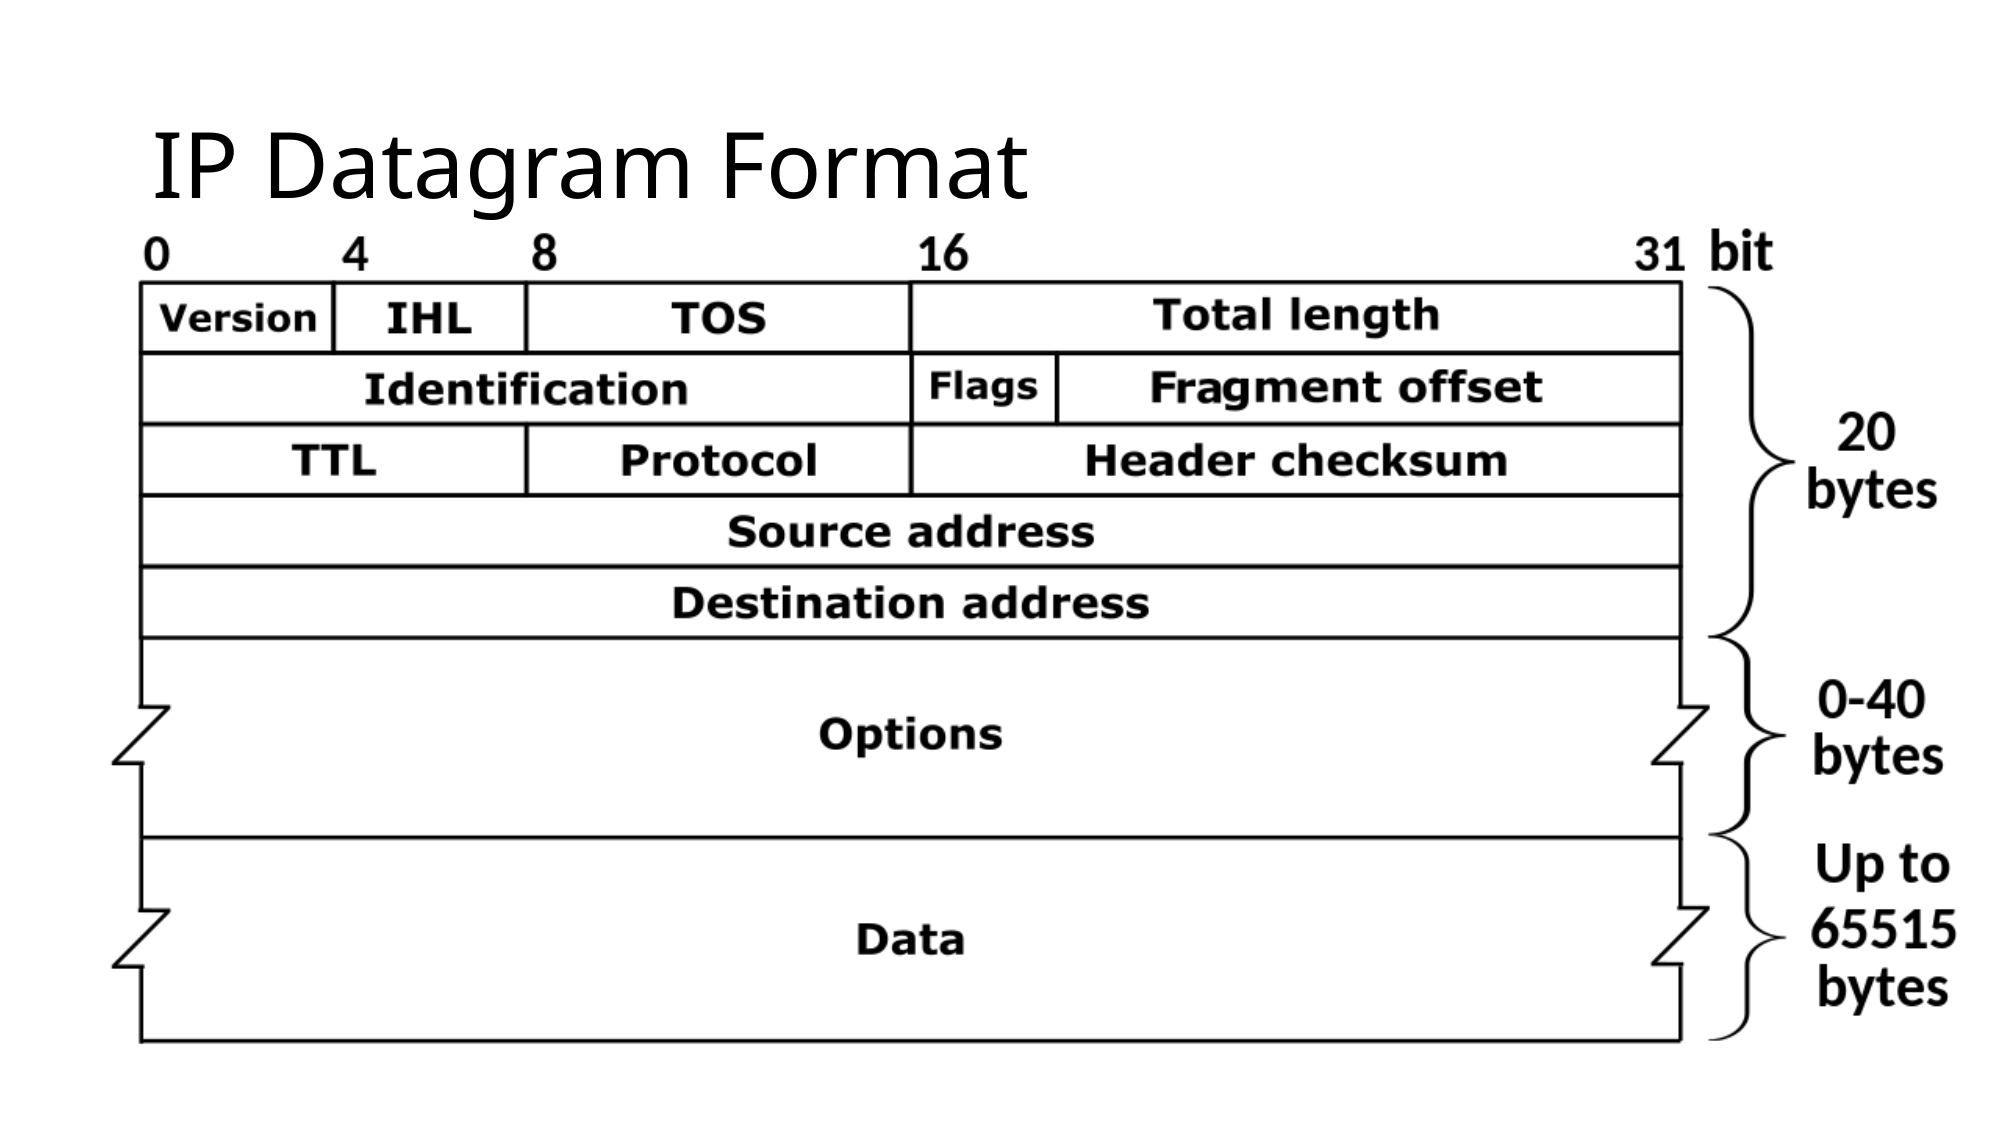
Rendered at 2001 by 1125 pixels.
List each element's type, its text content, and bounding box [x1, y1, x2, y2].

title IP Datagram Format [137, 59, 1863, 210]
picture [92, 210, 1968, 1066]
